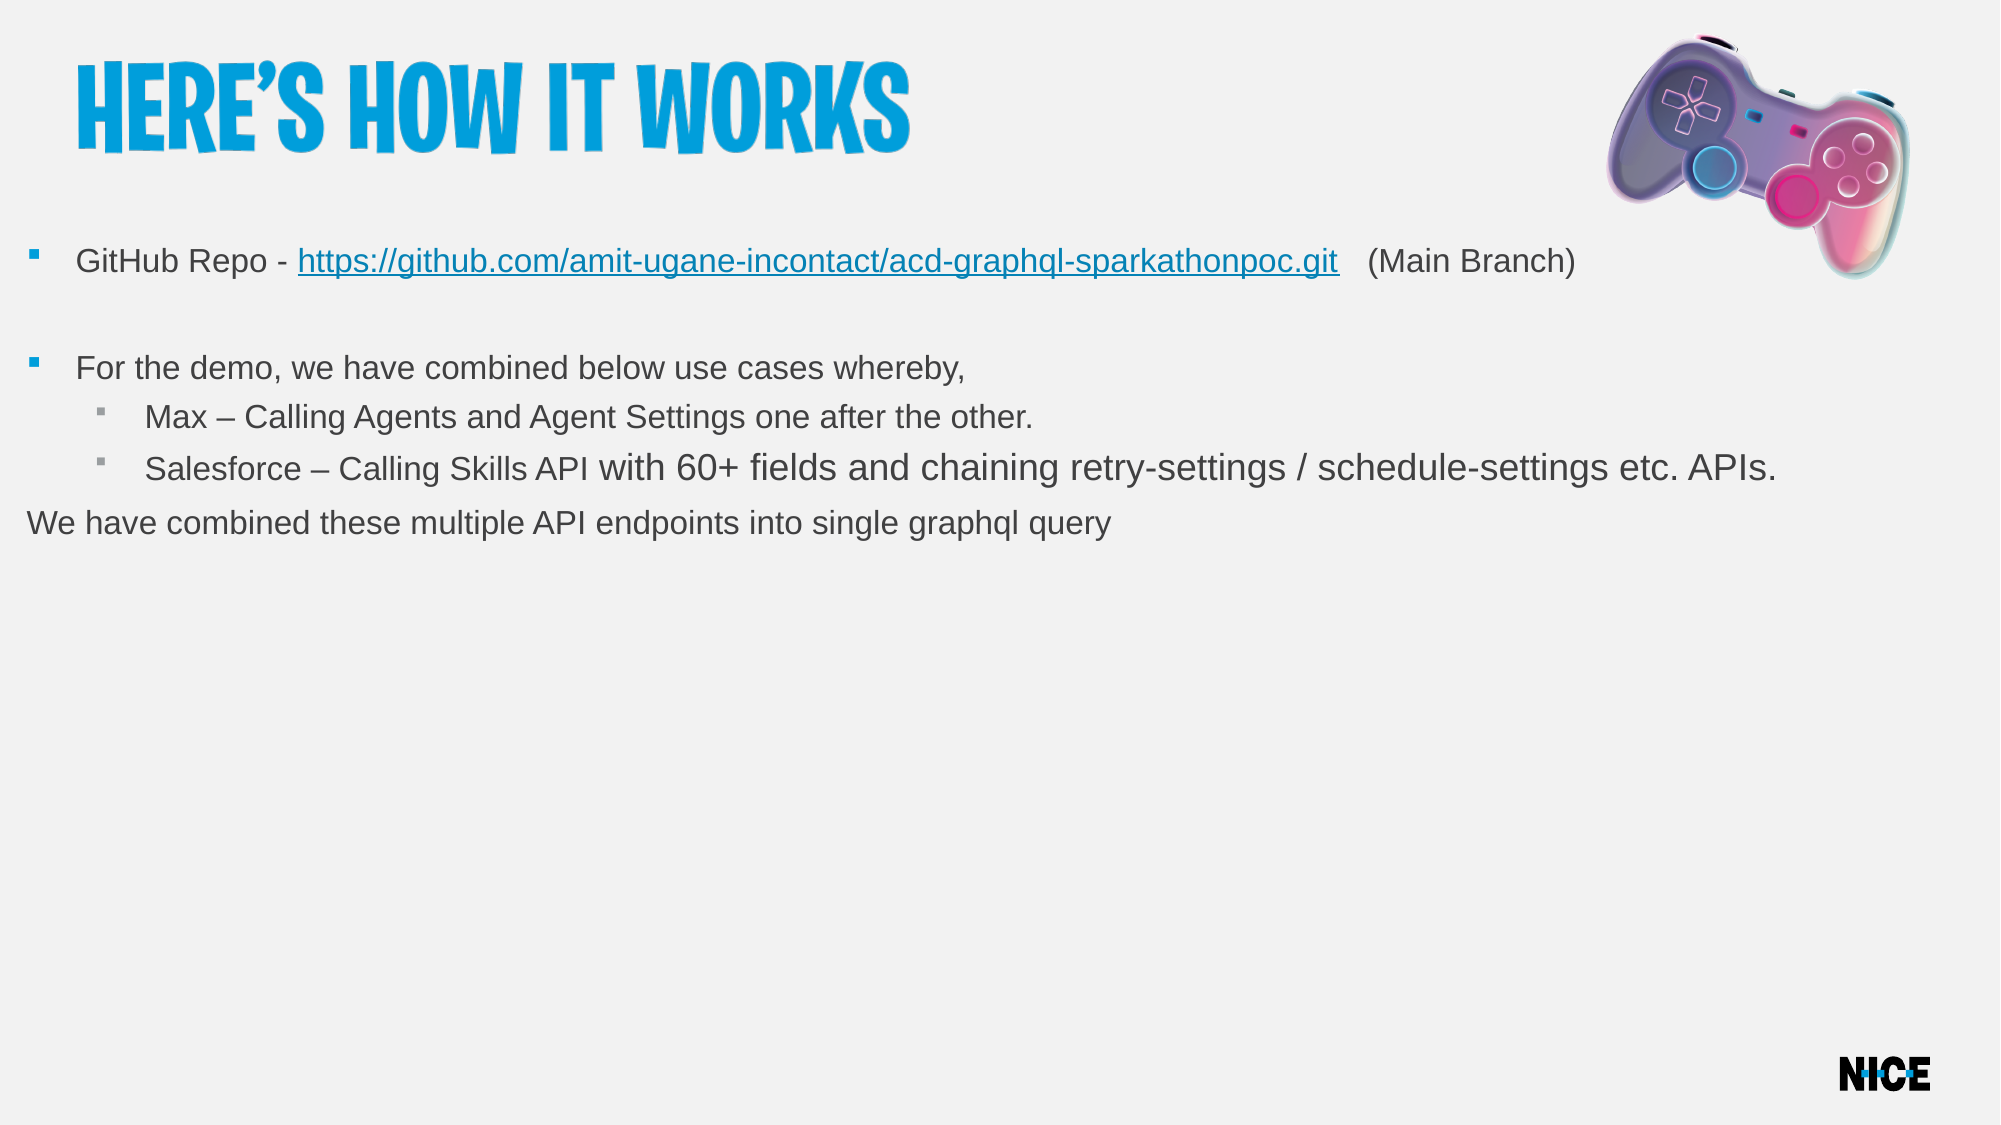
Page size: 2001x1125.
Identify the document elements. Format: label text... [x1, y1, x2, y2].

picture [1190, 257, 1197, 264]
picture [1246, 257, 1253, 264]
picture [1007, 257, 1015, 264]
picture [929, 257, 937, 264]
picture [538, 257, 544, 264]
picture [958, 257, 966, 264]
picture [303, 257, 310, 264]
picture [402, 257, 410, 264]
picture [794, 257, 802, 264]
picture [1043, 257, 1051, 264]
picture [438, 257, 445, 264]
picture [0, 0, 1937, 288]
picture [1227, 257, 1234, 264]
picture [475, 257, 483, 264]
picture [603, 257, 610, 264]
picture [1263, 257, 1271, 264]
picture [340, 257, 348, 264]
picture [1208, 257, 1216, 264]
picture [813, 257, 820, 264]
picture [1098, 257, 1105, 264]
picture [666, 257, 674, 264]
picture [760, 257, 767, 264]
picture [1308, 257, 1315, 264]
list GitHub Repo - https://github.com/amit-ugane-incontact/acd-graphql-sparkathonpoc.git (Main Branch) For the demo, we have combined below use cases whereby, Max – Calling Agents and Agent Settings one after the other. Salesforce – Calling Skills API with 60+ fields and chaining retry-settings / schedule-settings etc. APIs. We have combined these multiple API endpoints into single graphql query [0, 225, 1984, 1111]
picture [704, 257, 711, 264]
picture [519, 257, 527, 264]
picture [1026, 257, 1033, 264]
